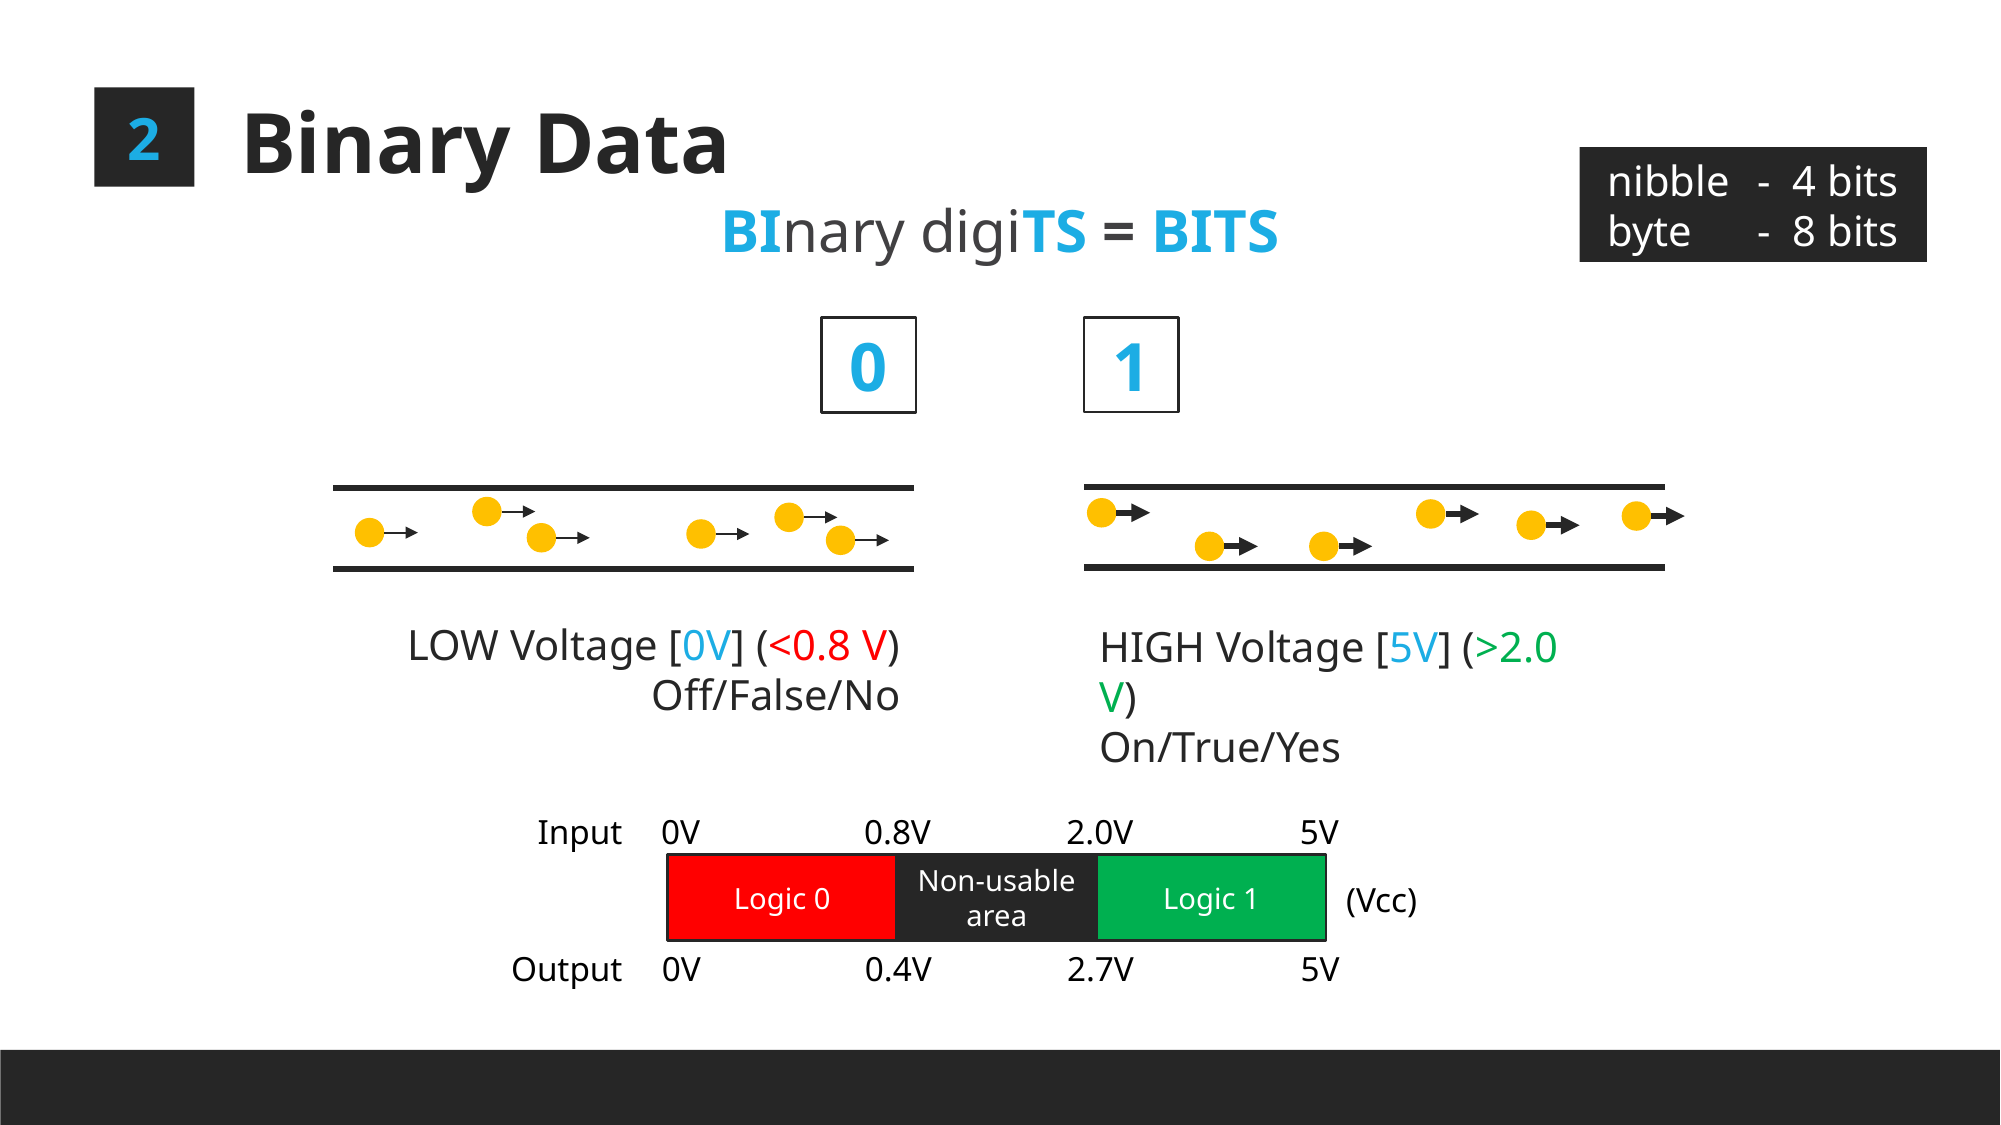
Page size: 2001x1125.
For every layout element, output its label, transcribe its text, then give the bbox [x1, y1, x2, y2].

text_box nibble - 4 bits byte - 8 bits [1579, 147, 1927, 262]
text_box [821, 317, 1179, 413]
text_box BInary digiTS = BITS [668, 186, 1332, 272]
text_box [325, 486, 1686, 730]
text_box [483, 803, 1486, 998]
text_box 2 [93, 86, 196, 188]
text_box Binary Data [225, 82, 747, 198]
